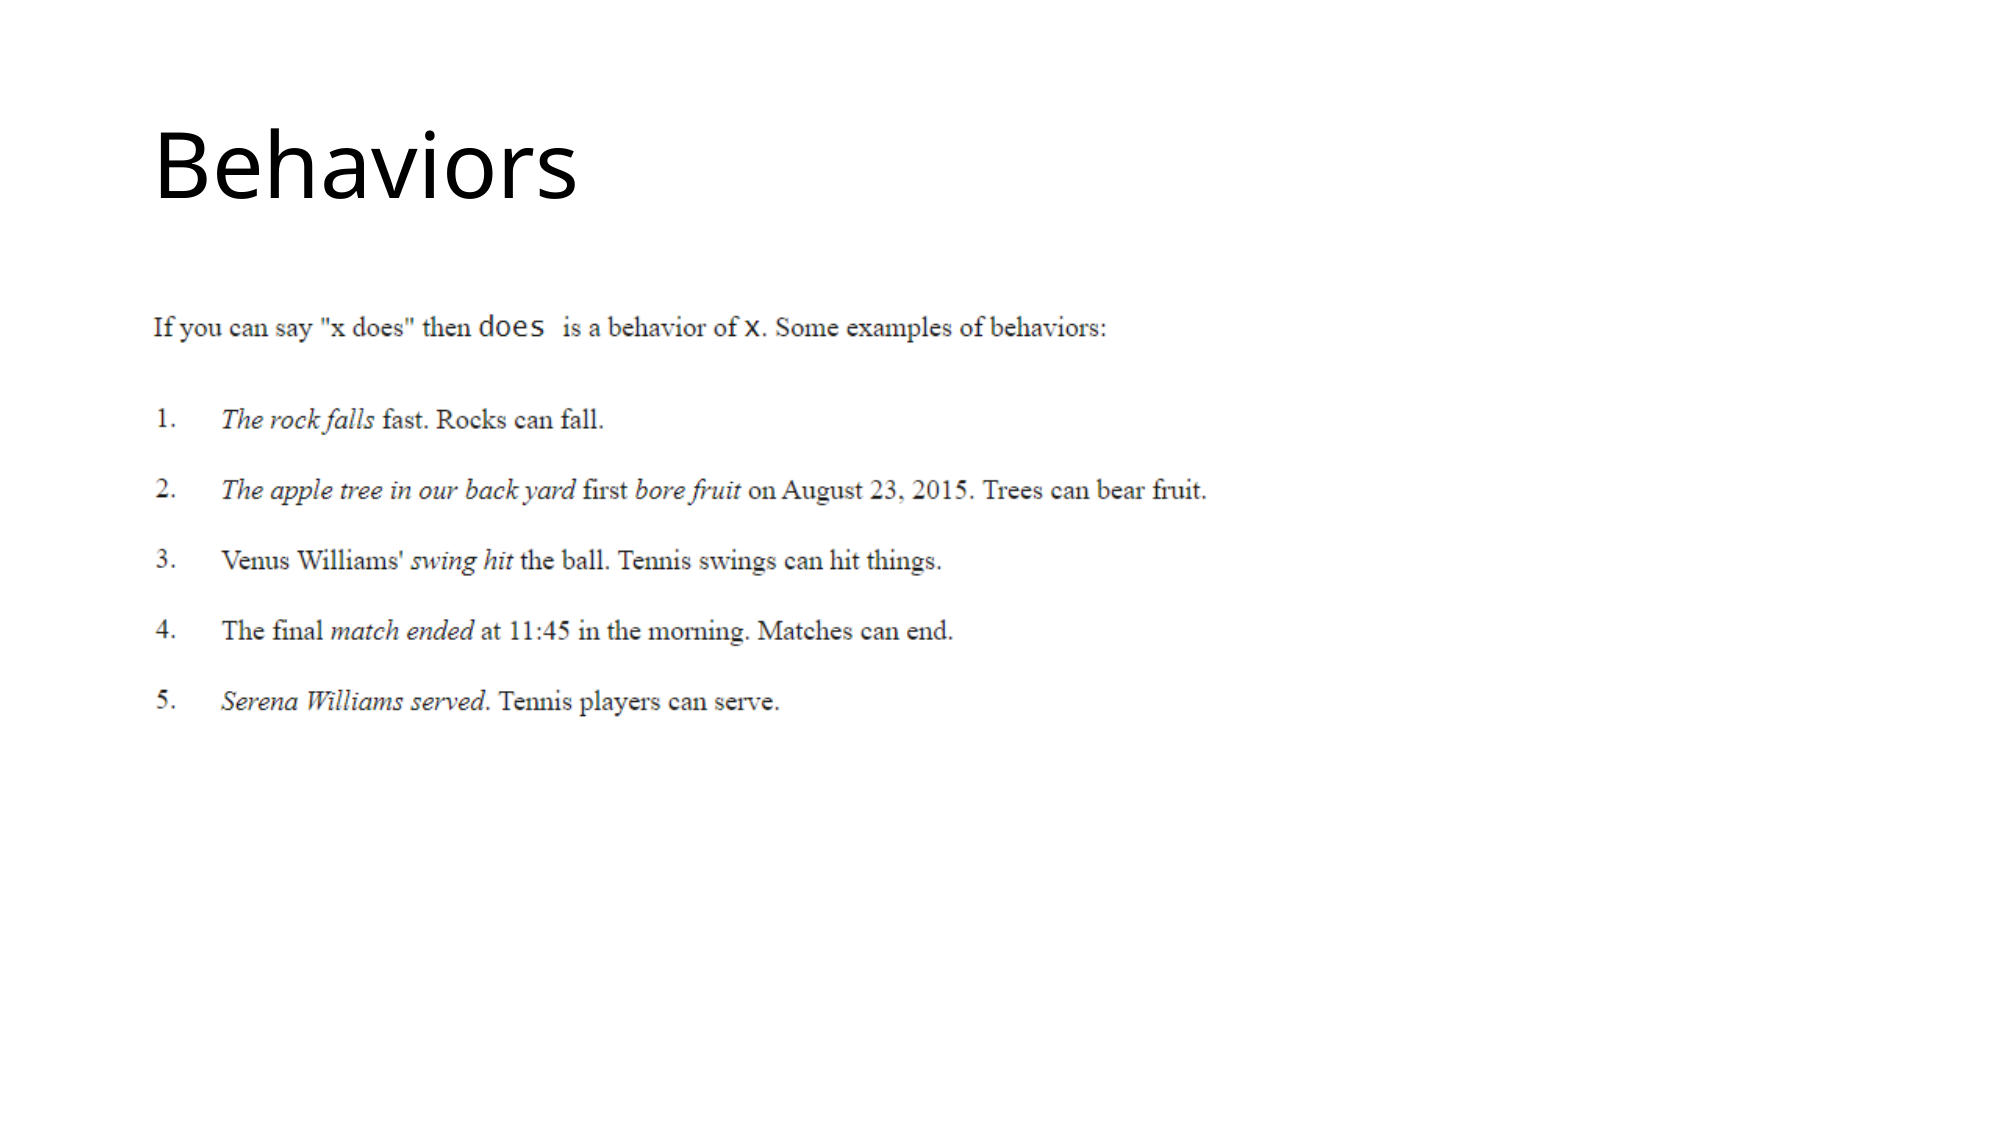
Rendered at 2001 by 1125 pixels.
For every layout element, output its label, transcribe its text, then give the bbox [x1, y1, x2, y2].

title Behaviors [137, 59, 1863, 278]
picture [137, 299, 1414, 751]
